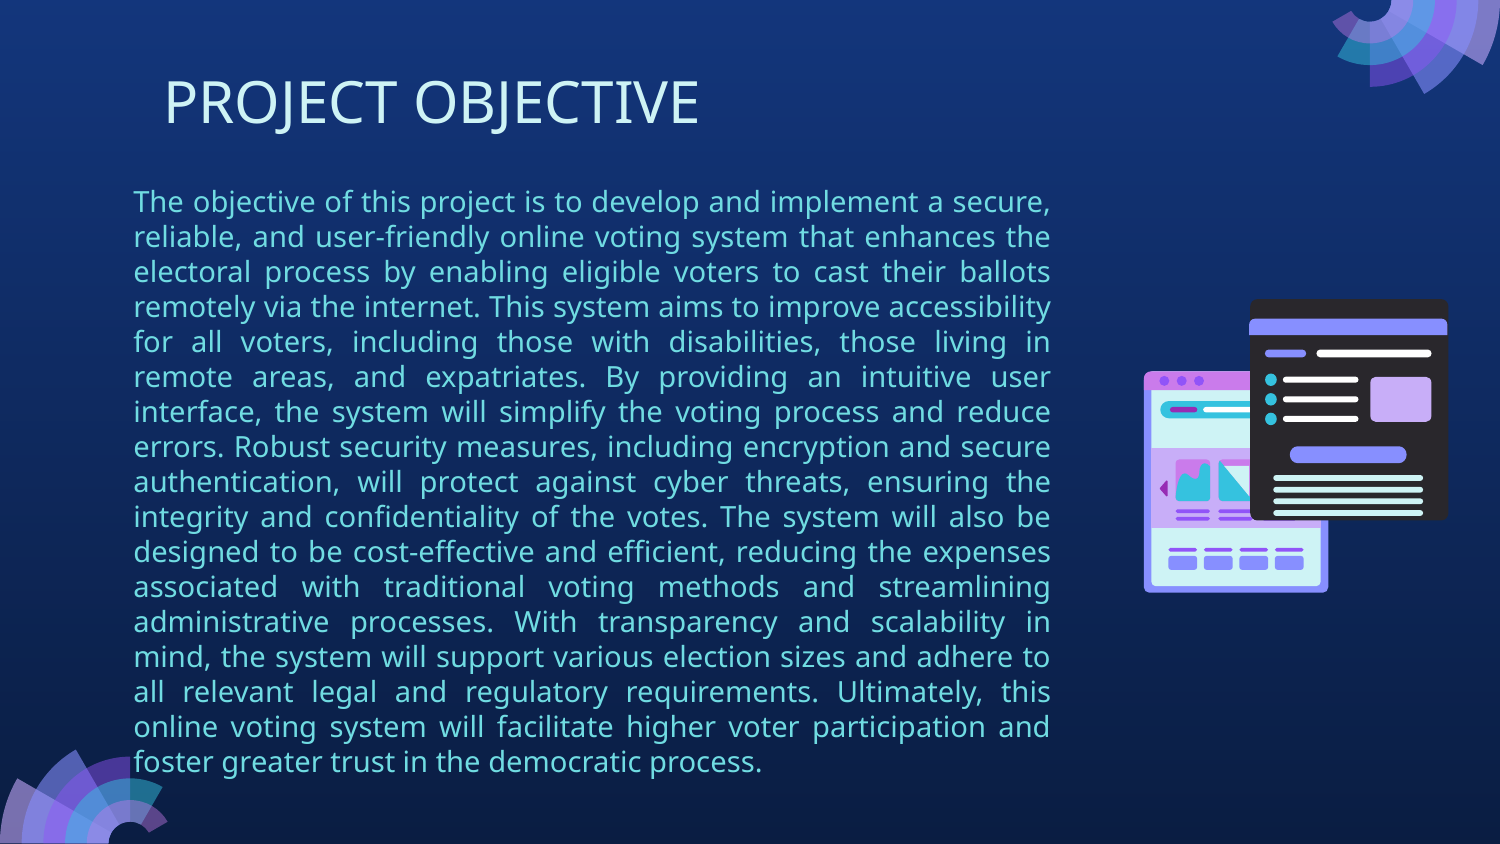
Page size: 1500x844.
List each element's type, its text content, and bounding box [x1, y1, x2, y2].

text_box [1143, 371, 1329, 594]
title PROJECT OBJECTIVE [148, 50, 1413, 145]
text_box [1248, 298, 1449, 521]
list The objective of this project is to develop and implement a secure, reliable, and user-friendly online voting system that enhances the electoral process by enabling eligible voters to cast their ballots remotely via the internet. This system aims to improve accessibility for all voters, including those with disabilities, those living in remote areas, and expatriates. By providing an intuitive user interface, the system will simplify the voting process and reduce errors. Robust security measures, including encryption and secure authentication, will protect against cyber threats, ensuring the integrity and confidentiality of the votes. The system will also be designed to be cost-effective and efficient, reducing the expenses associated with traditional voting methods and streamlining administrative processes. With transparency and scalability in mind, the system will support various election sizes and adhere to all relevant legal and regulatory requirements. Ultimately, this online voting system will facilitate higher voter participation and foster greater trust in the democratic process. [93, 168, 1067, 624]
